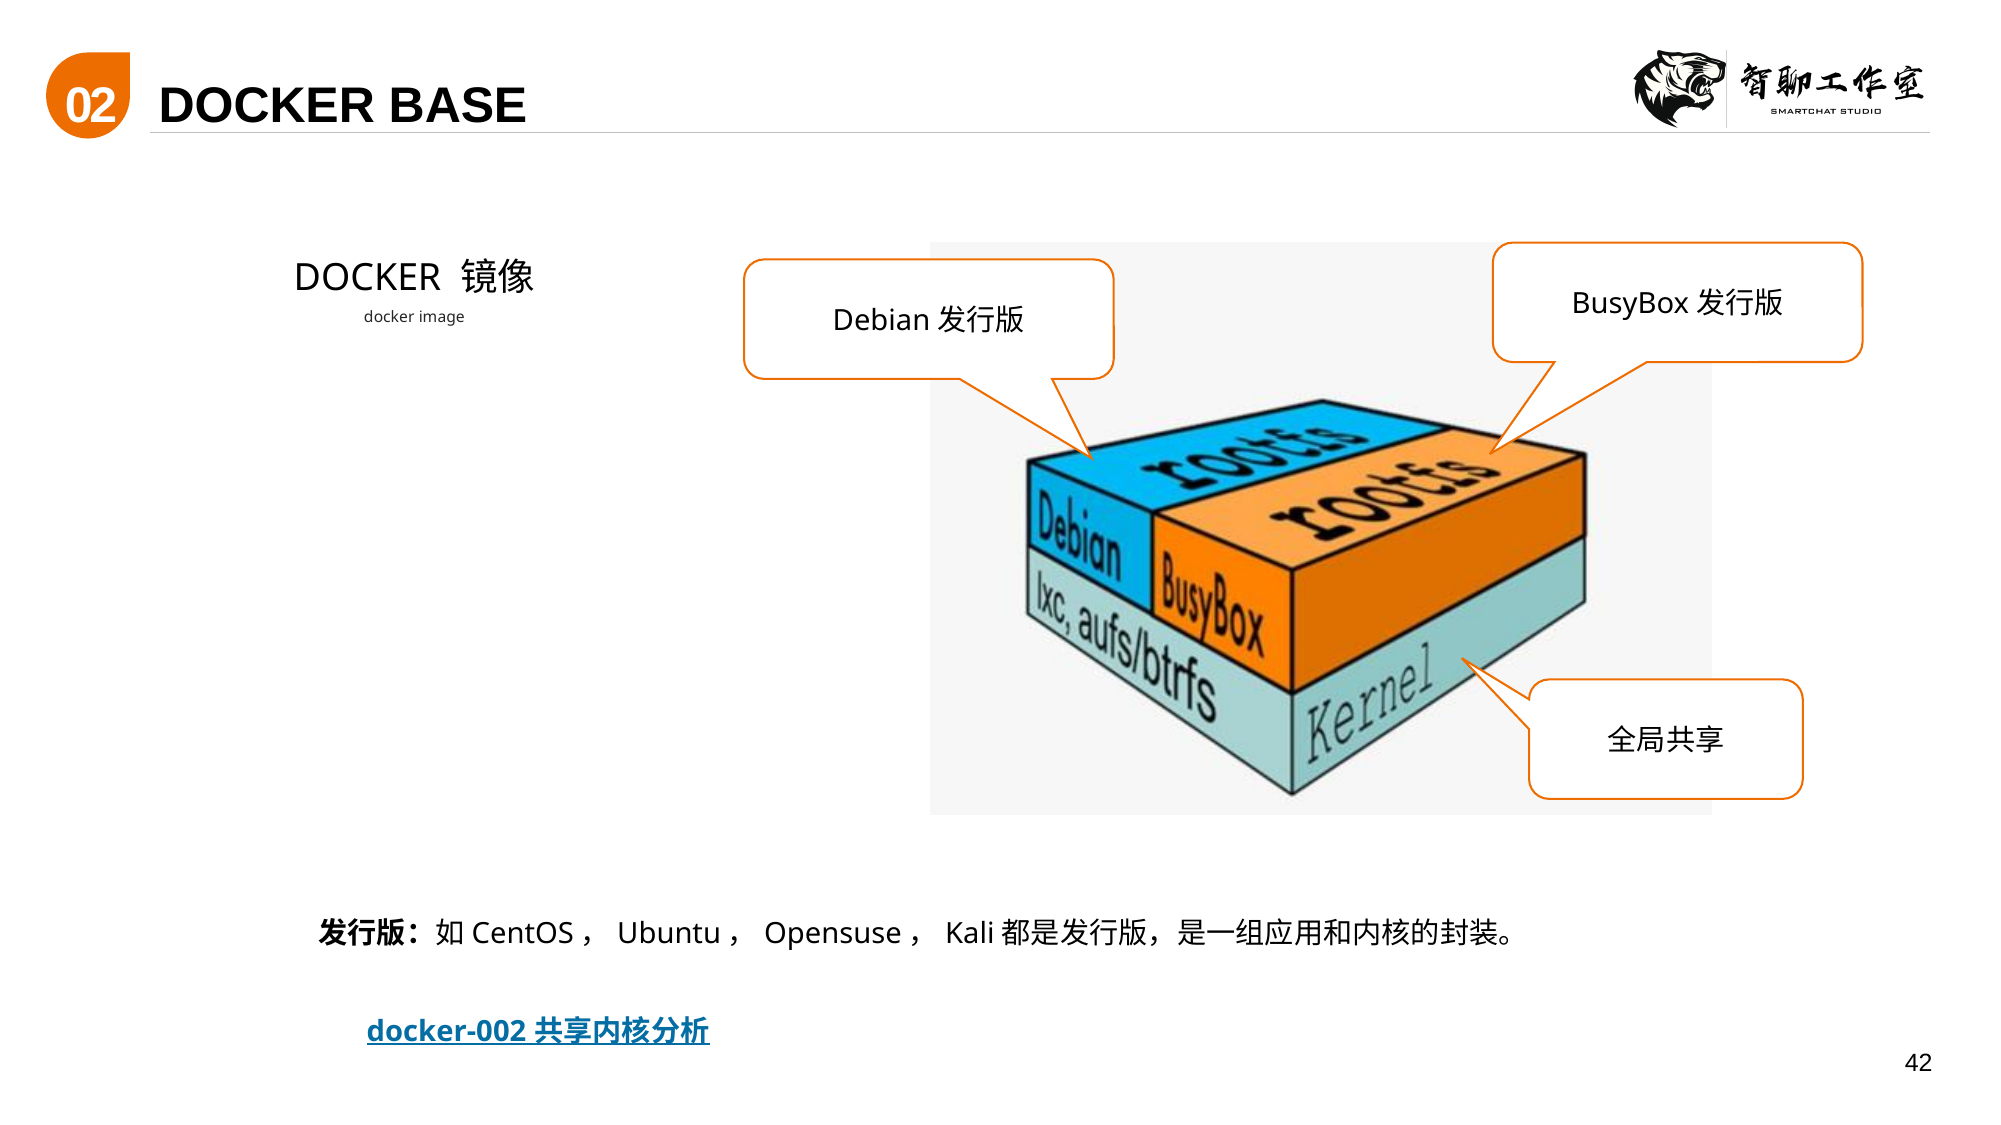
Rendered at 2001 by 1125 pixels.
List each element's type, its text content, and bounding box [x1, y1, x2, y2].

picture [1633, 47, 1950, 129]
text_box DOCKER BASE [143, 47, 543, 141]
text_box 发行版：如CentOS，Ubuntu，Opensuse，Kali都是发行版，是一组应用和内核的封装。 [303, 906, 1543, 957]
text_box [164, 245, 665, 334]
text_box docker-002 共享内核分析 [351, 1004, 725, 1062]
text_box 02 [49, 47, 132, 141]
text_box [744, 242, 1863, 815]
